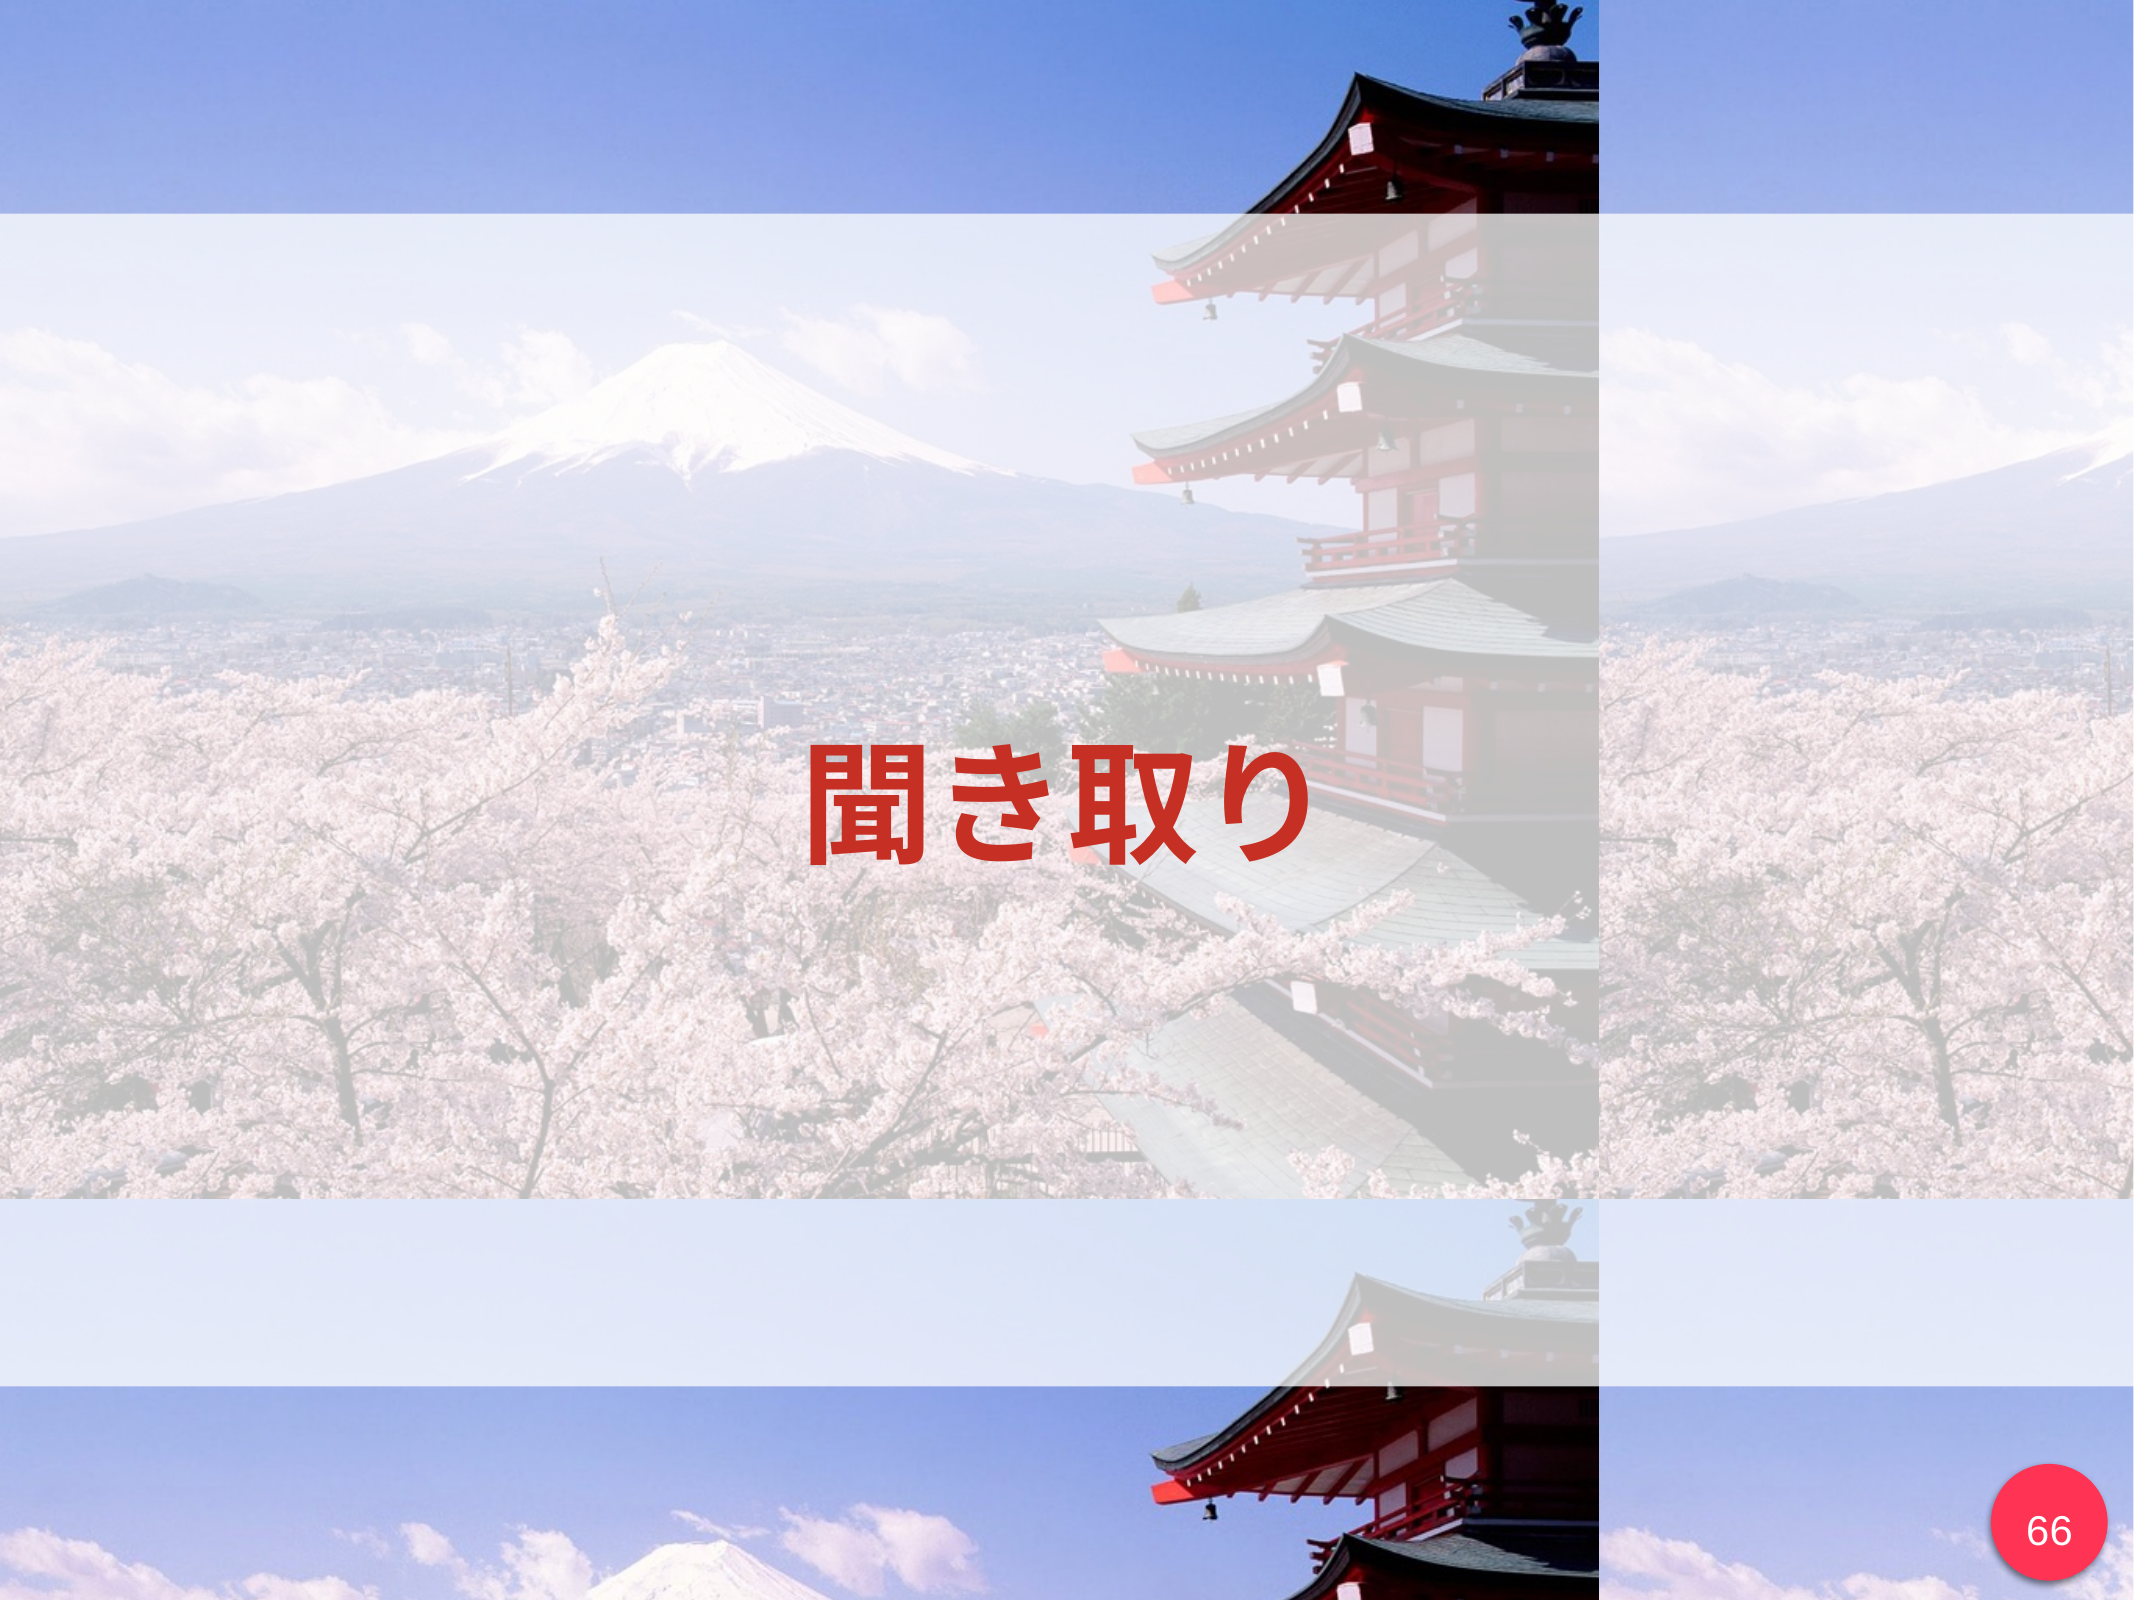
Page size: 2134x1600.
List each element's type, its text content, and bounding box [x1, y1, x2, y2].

slide_number 66 [2012, 1495, 2087, 1554]
picture [0, 1387, 2134, 1600]
picture [0, 0, 2134, 213]
title 聞き取り [208, 529, 1925, 1071]
